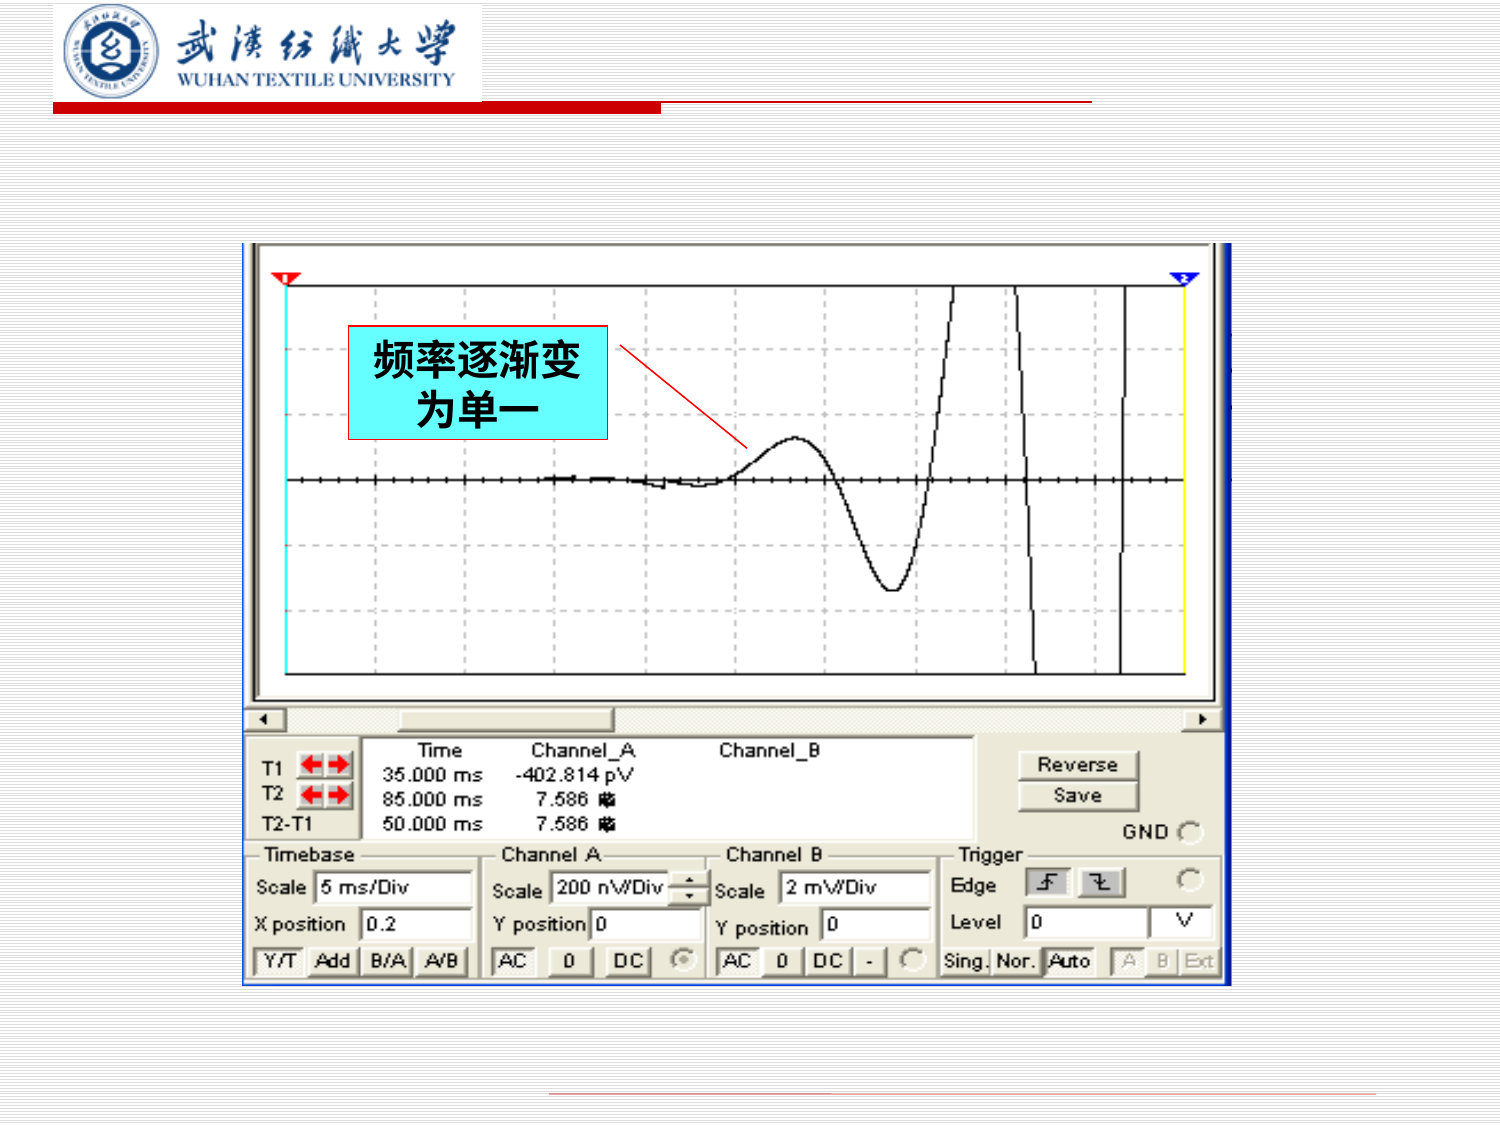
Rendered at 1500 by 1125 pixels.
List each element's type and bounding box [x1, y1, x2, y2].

picture [53, 4, 482, 102]
list [241, 243, 1233, 987]
